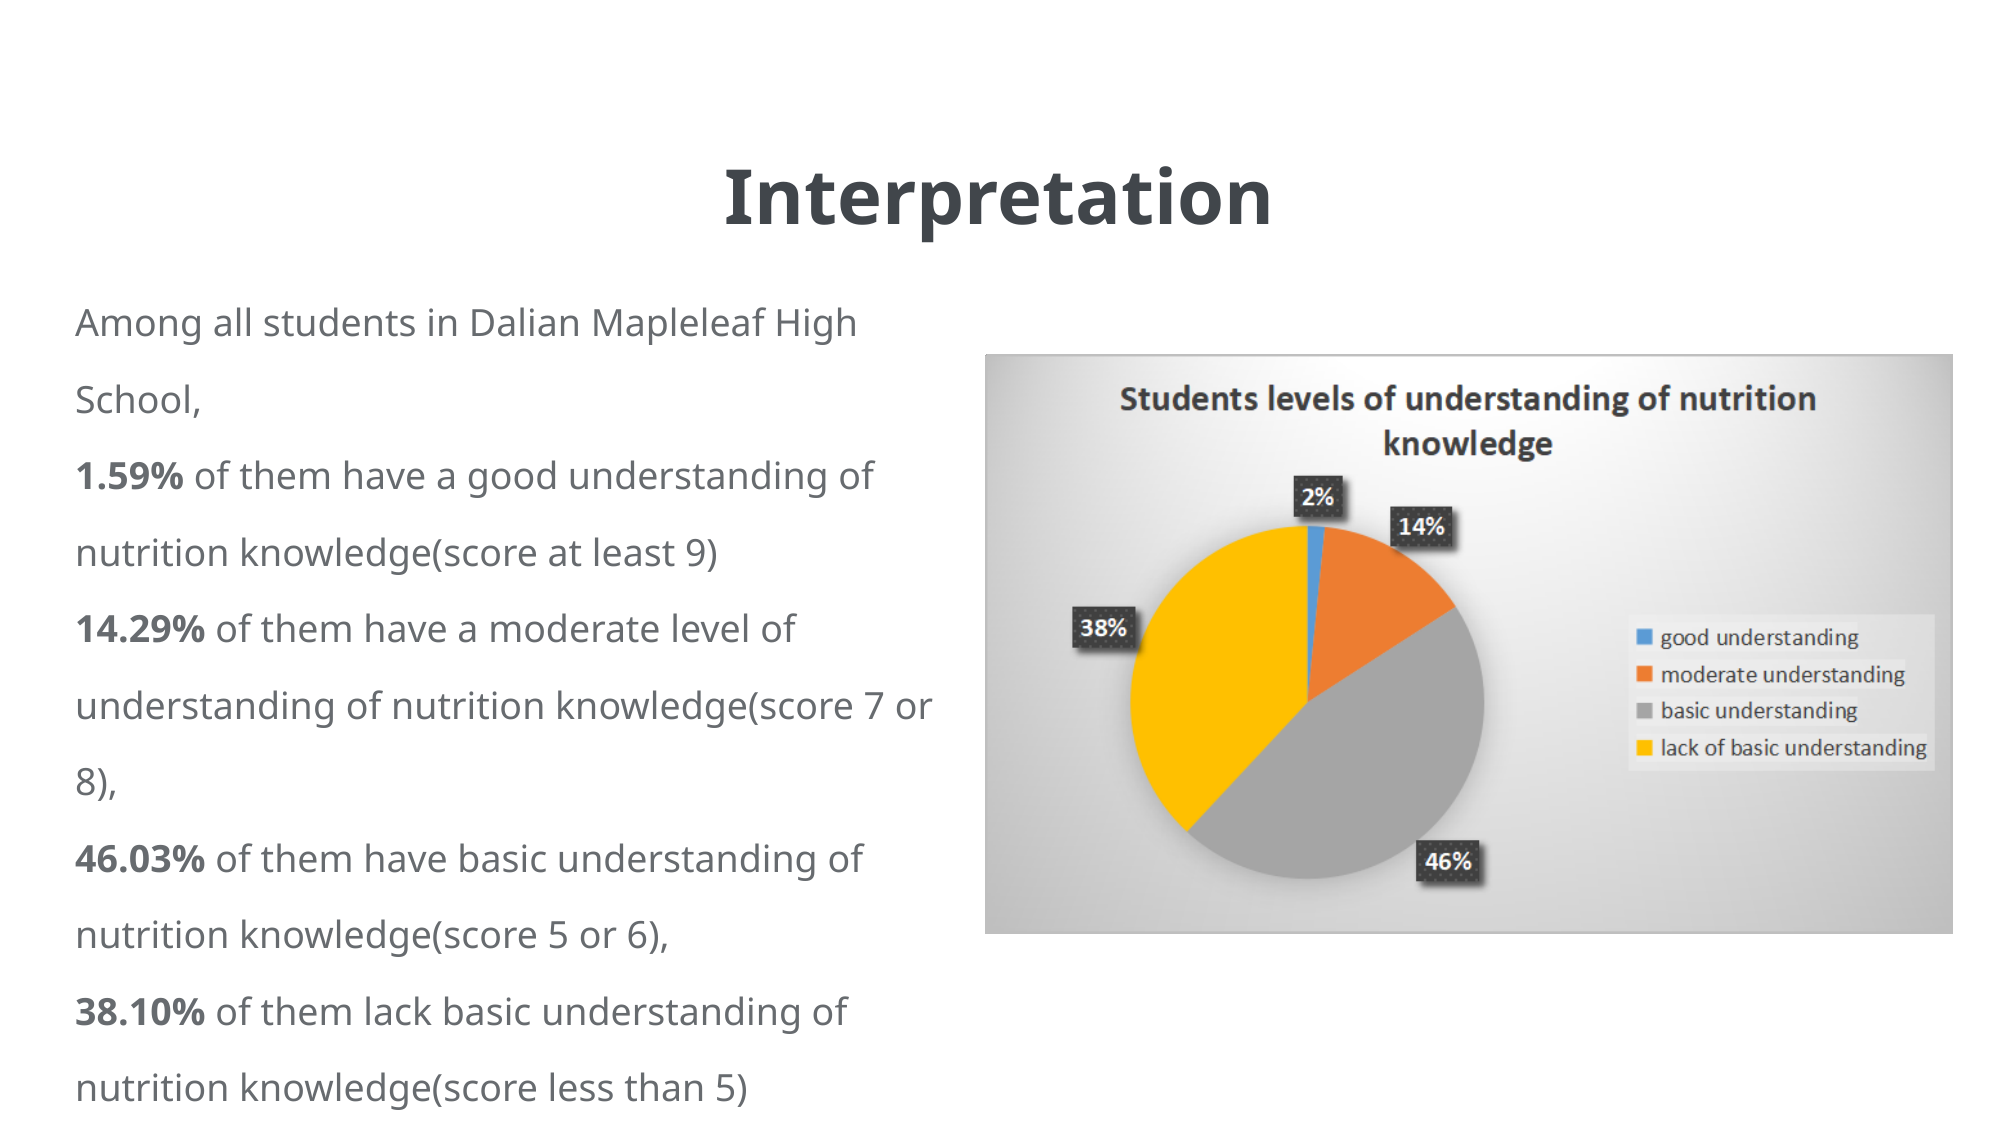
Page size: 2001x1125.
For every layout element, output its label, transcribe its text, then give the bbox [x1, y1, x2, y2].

text_box Interpretation [166, 104, 1834, 248]
text_box Among all students in Dalian Mapleleaf High School, 1.59% of them have a good understanding of nutrition knowledge(score at least 9) 14.29% of them have a moderate level of understanding of nutrition knowledge(score 7 or 8), 46.03% of them have basic understanding of nutrition knowledge(score 5 or 6), 38.10% of them lack basic understanding of nutrition knowledge(score less than 5) [60, 260, 973, 1117]
picture [985, 354, 1953, 934]
